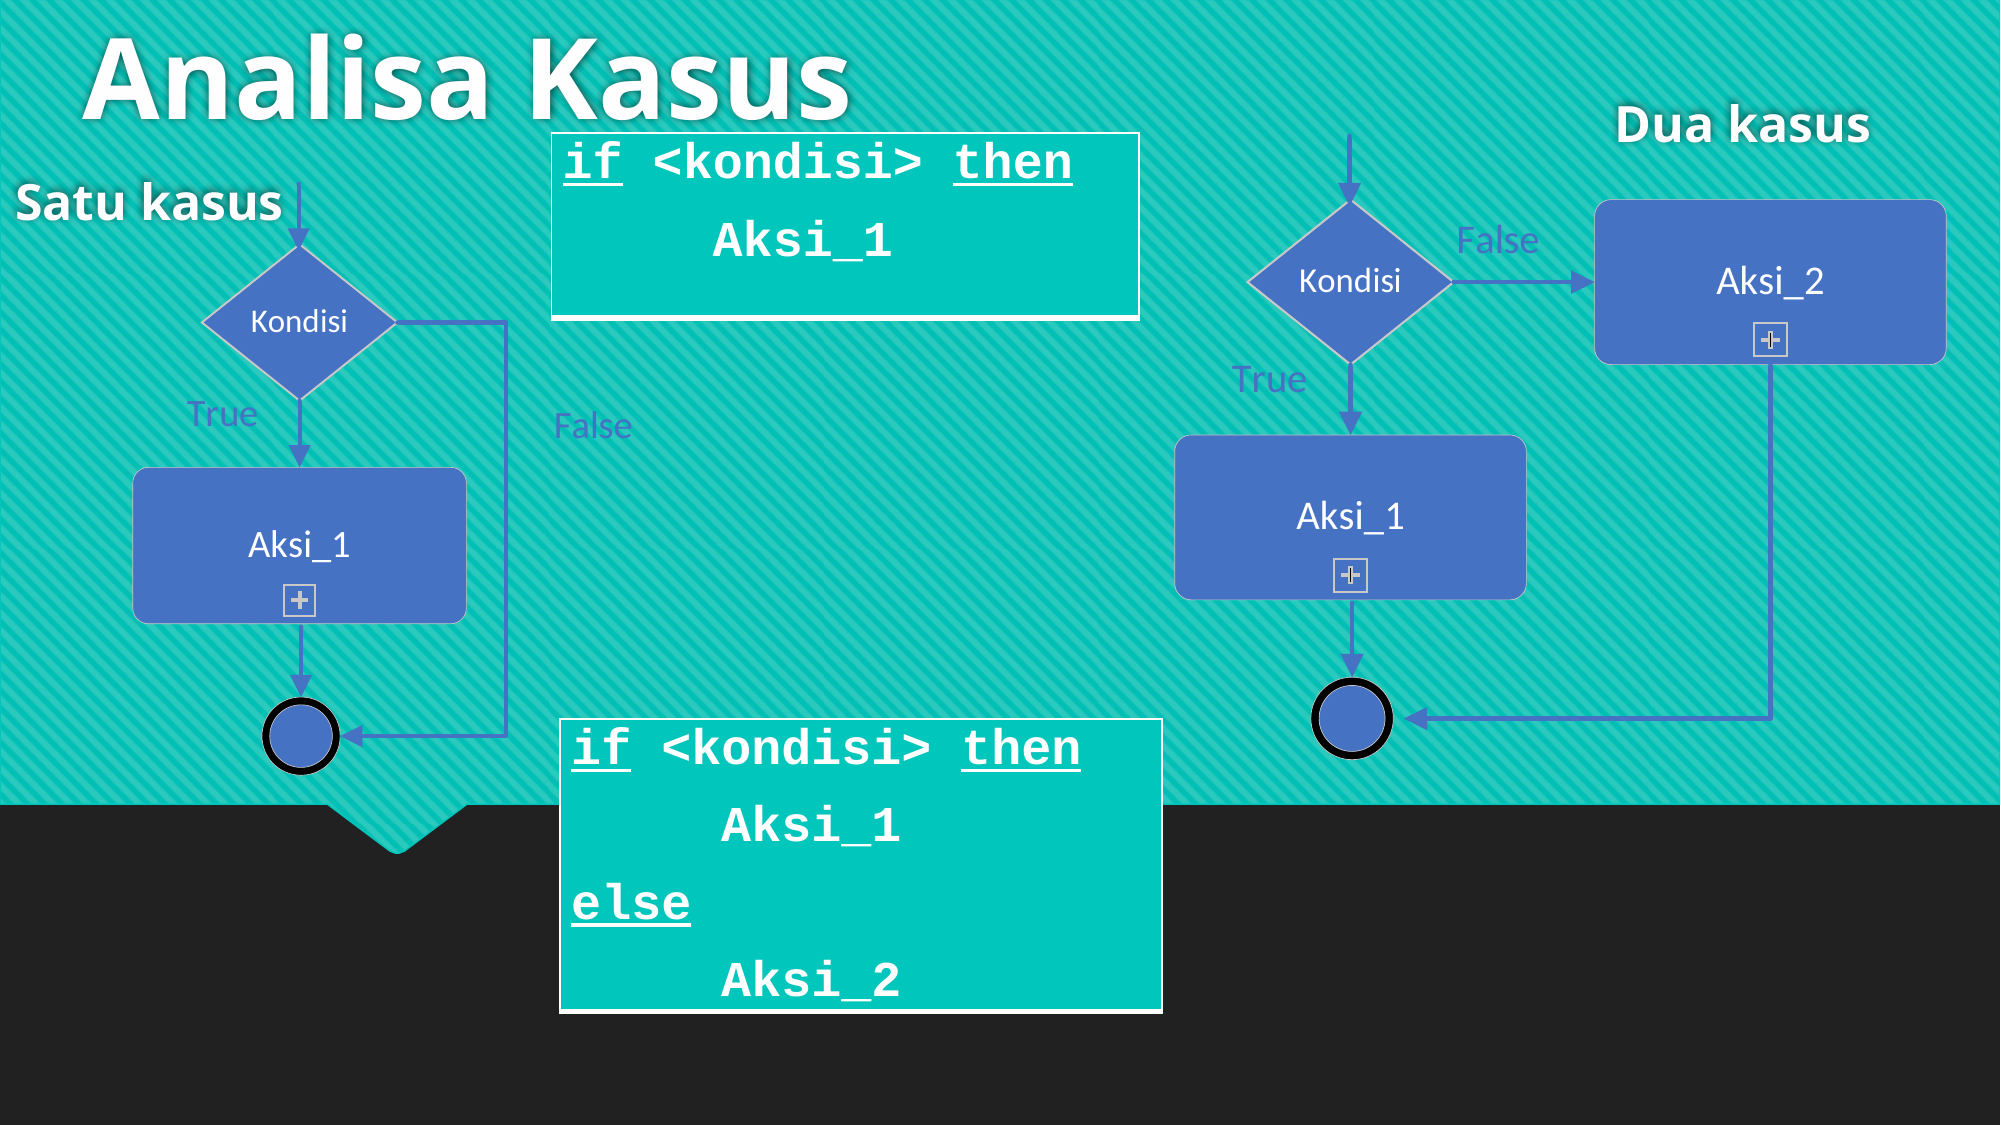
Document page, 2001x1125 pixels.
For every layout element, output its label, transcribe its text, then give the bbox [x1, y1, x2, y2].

picture [128, 177, 655, 778]
text_box Satu kasus [0, 169, 323, 238]
text_box Analisa Kasus [67, 7, 1802, 150]
text_box Dua kasus [1599, 91, 1923, 129]
table_header if <kondisi> then Aksi_1 else Aksi_2 [561, 720, 1161, 1009]
table_header if <kondisi> then Aksi_1 [552, 134, 1138, 315]
picture [1170, 129, 1950, 763]
